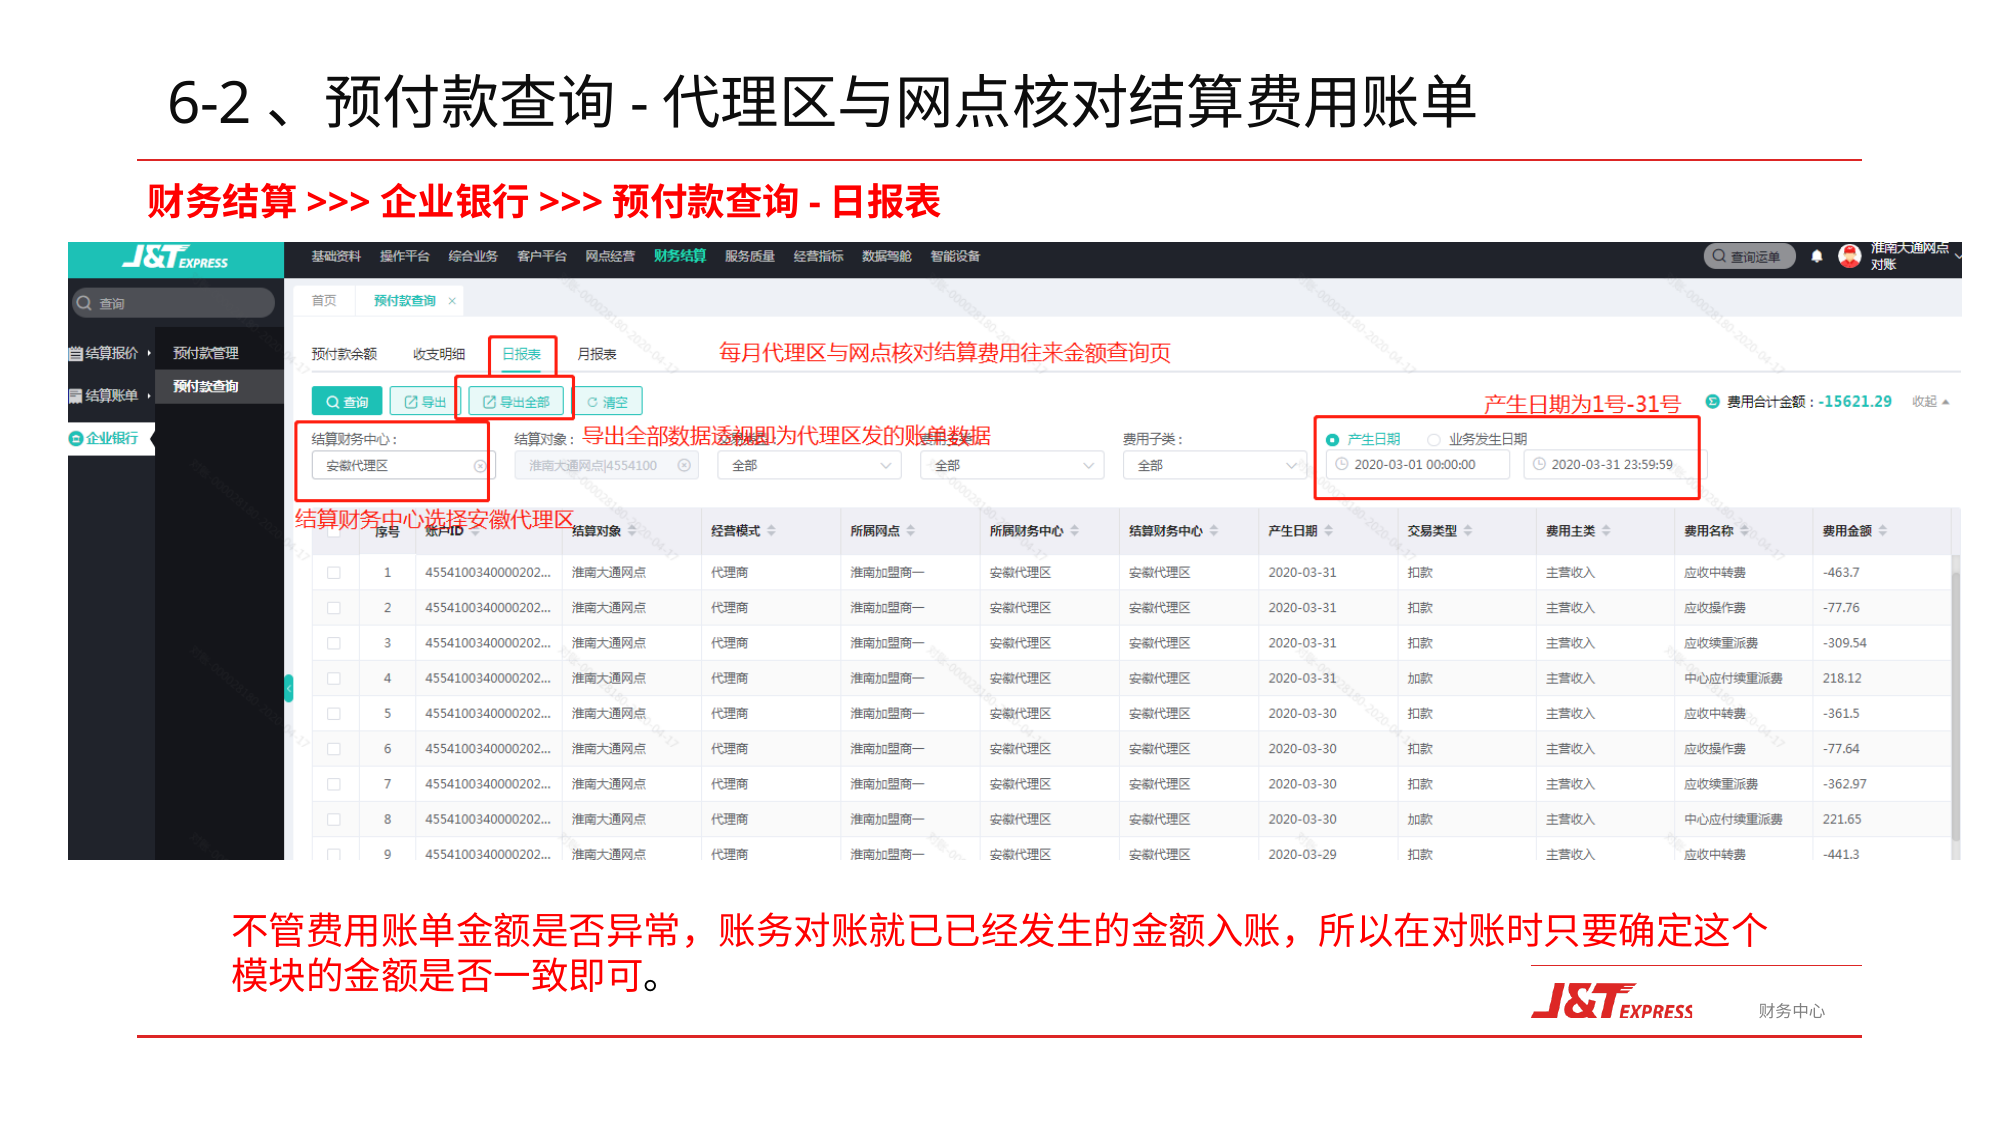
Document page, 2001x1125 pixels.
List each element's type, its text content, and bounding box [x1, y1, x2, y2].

text_box 6-2、预付款查询-代理区与网点核对结算费用账单 [152, 57, 1677, 143]
text_box 不管费用账单金额是否异常，账务对账就已已经发生的金额入账，所以在对账时只要确定这个 模块的金额是否一致即可。 [216, 899, 1784, 1005]
picture [68, 242, 1962, 860]
text_box 财务结算>>>企业银行>>>预付款查询-日报表 [132, 170, 958, 231]
